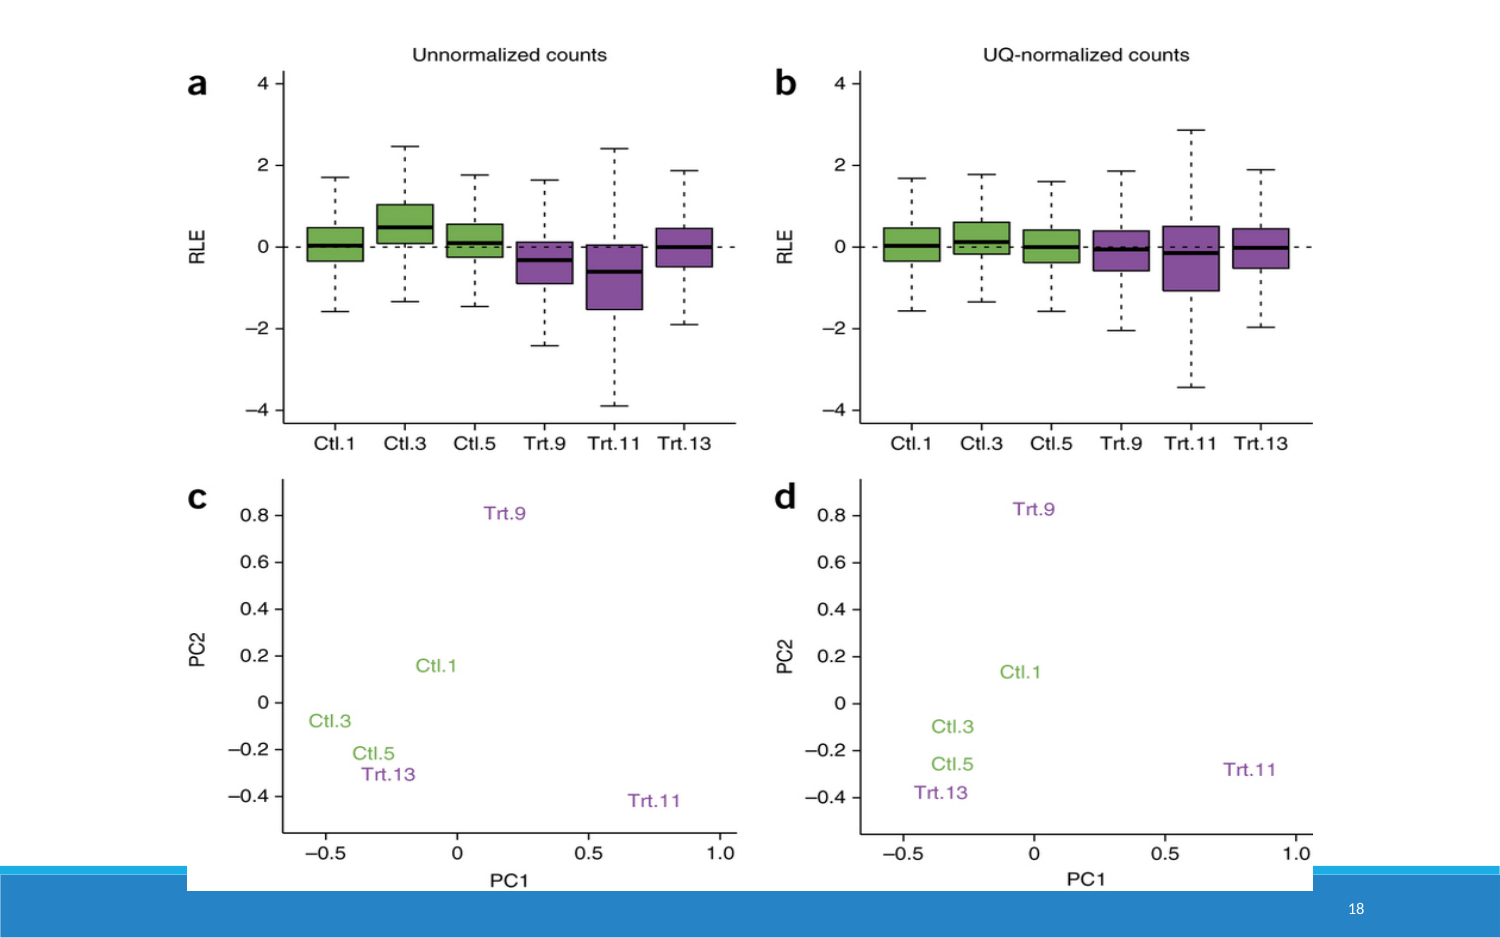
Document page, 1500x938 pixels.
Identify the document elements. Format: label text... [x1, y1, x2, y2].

slide_number 18 [1218, 883, 1380, 933]
picture [186, 46, 1313, 892]
